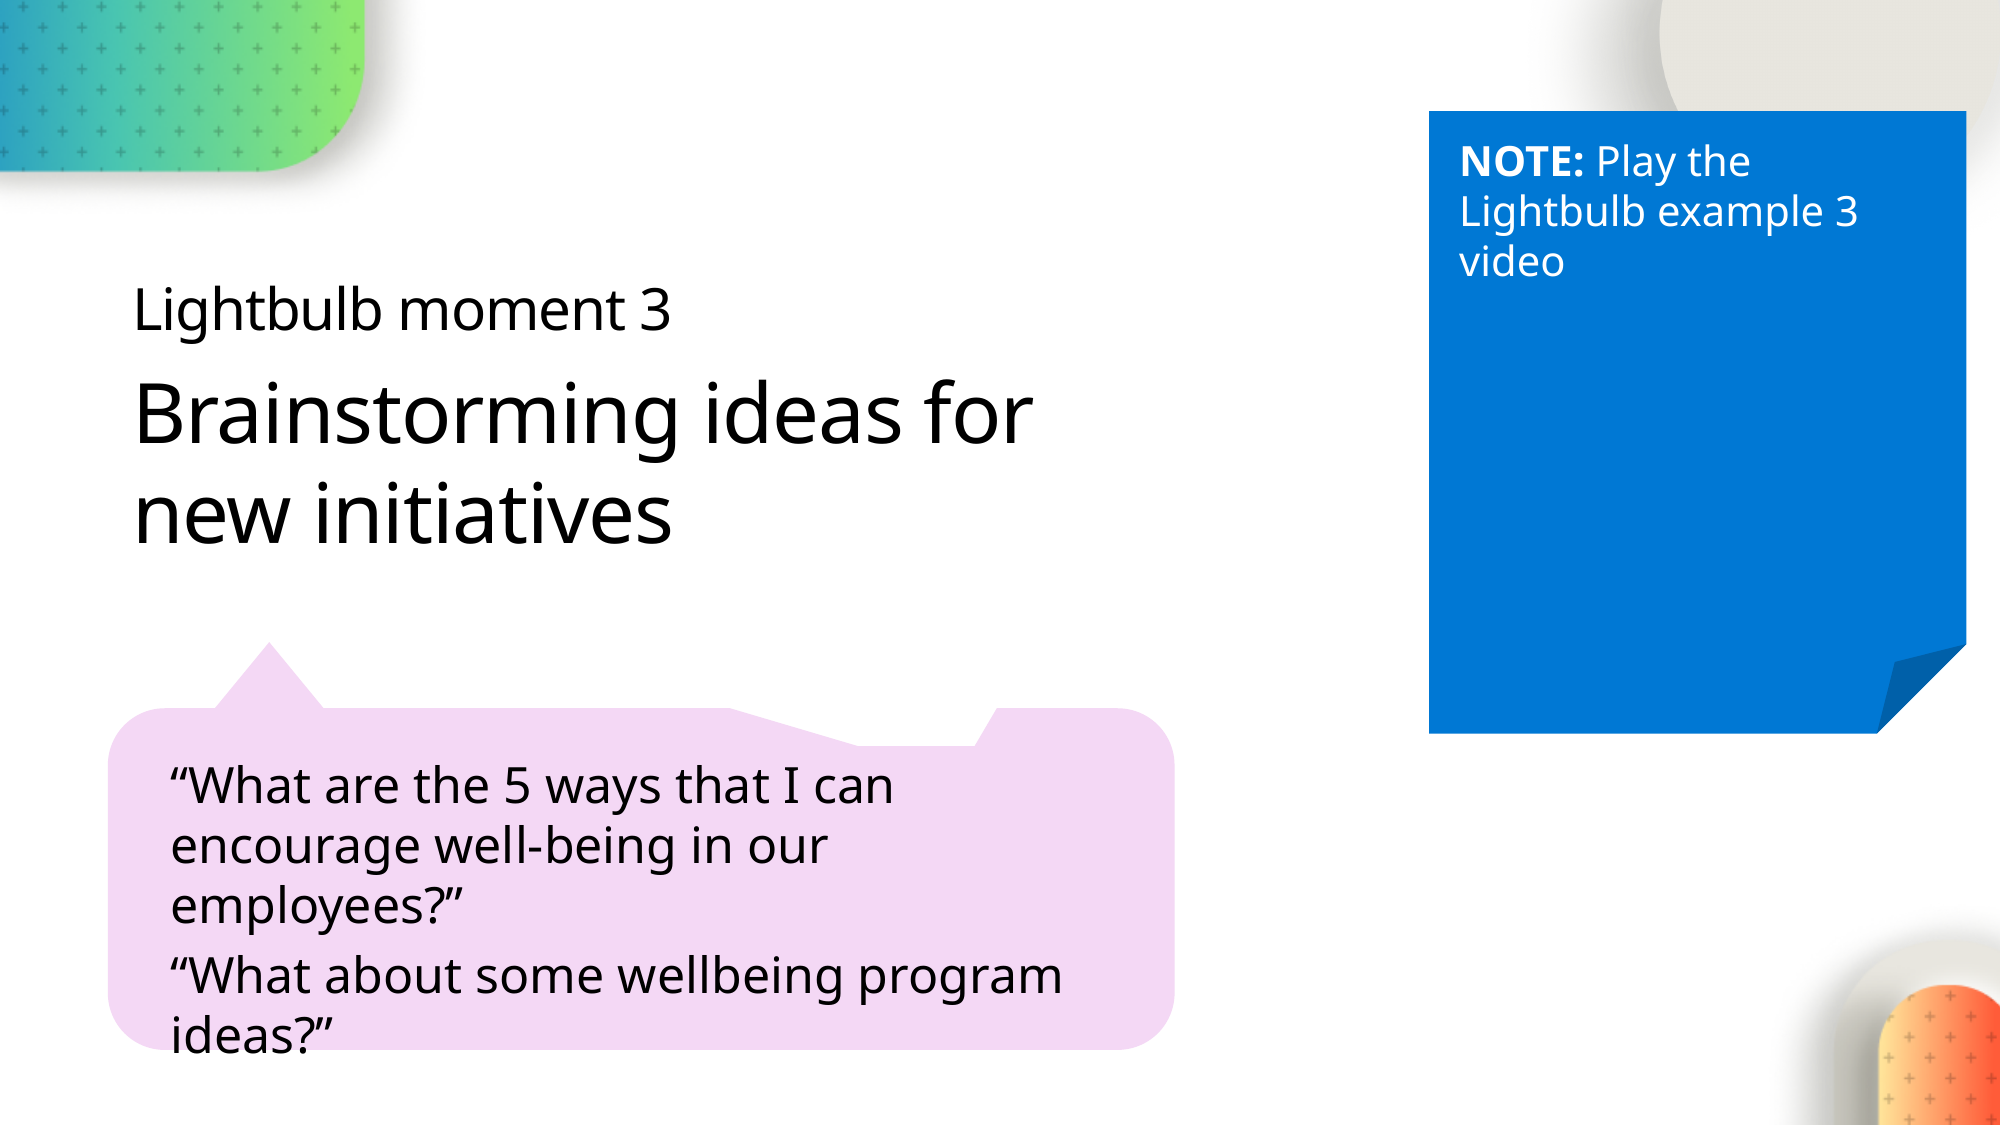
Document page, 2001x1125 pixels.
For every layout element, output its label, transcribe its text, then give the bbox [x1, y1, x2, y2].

picture [1763, 899, 2000, 1125]
text_box Lightbulb moment 3 [132, 272, 918, 343]
text_box NOTE: Play the Lightbulb example 3 video [1428, 110, 1968, 735]
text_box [107, 641, 1175, 1051]
picture [0, 0, 430, 218]
title Brainstorming ideas for new initiatives [132, 360, 1036, 561]
picture [1519, 0, 2000, 298]
